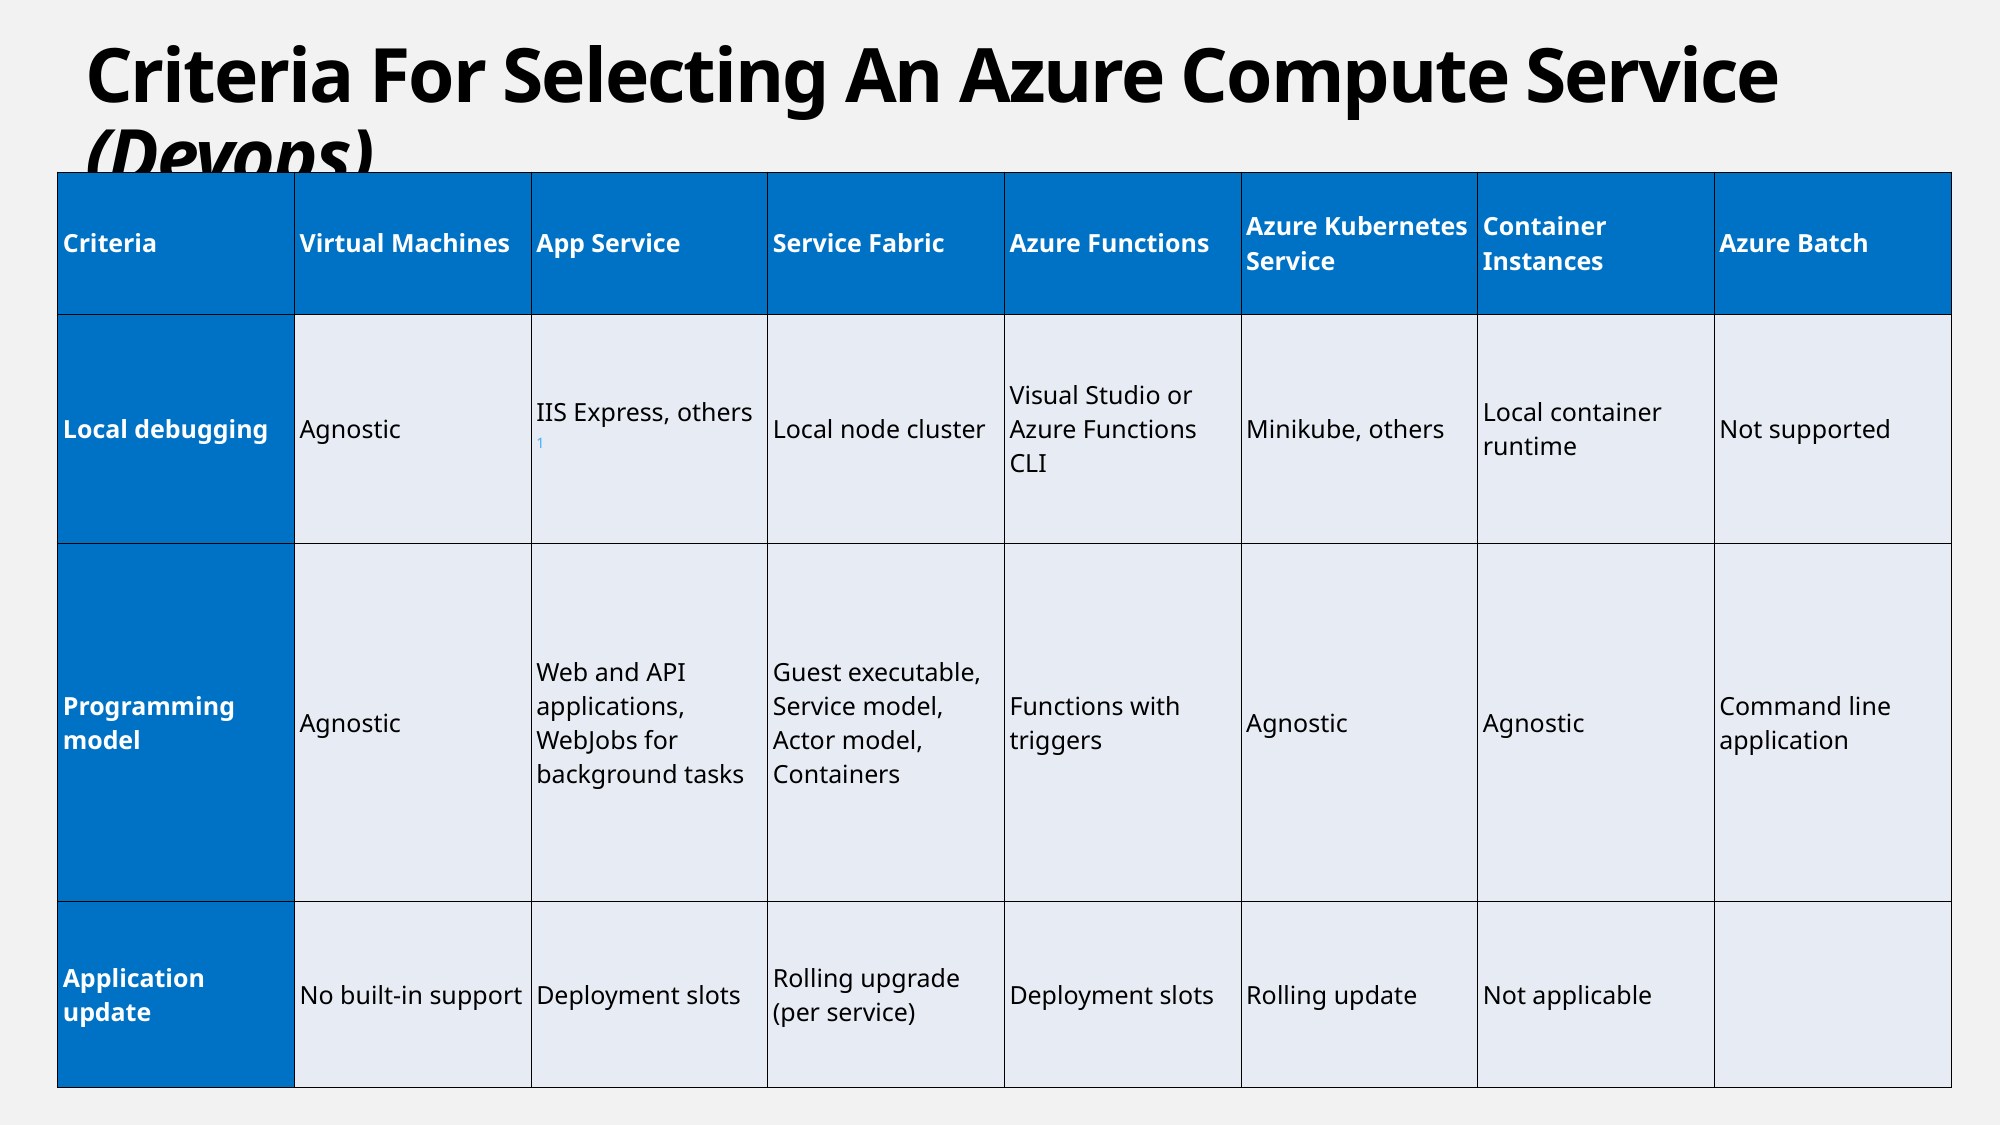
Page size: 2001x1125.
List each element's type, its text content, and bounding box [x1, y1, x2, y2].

table_header Container Instances [1478, 173, 1714, 314]
table_cell Functions with triggers [1005, 544, 1241, 901]
table_cell Not applicable [1478, 902, 1714, 1087]
table_cell Visual Studio or Azure Functions CLI [1005, 315, 1241, 543]
table_cell Web and API applications, WebJobs for background tasks [532, 544, 767, 901]
table_cell Guest executable, Service model, Actor model, Containers [768, 544, 1004, 901]
table_header Service Fabric [768, 173, 1004, 314]
table_cell Rolling update [1242, 902, 1477, 1087]
table_cell IIS Express, others 1 [532, 315, 767, 543]
table_cell Agnostic [1242, 544, 1477, 901]
table_header Azure Kubernetes Service [1242, 173, 1477, 314]
table_cell Local container runtime [1478, 315, 1714, 543]
table_cell No built-in support [295, 902, 531, 1087]
table_cell Rolling upgrade (per service) [768, 902, 1004, 1087]
table_cell Local node cluster [768, 315, 1004, 543]
table_cell Command line application [1715, 544, 1951, 901]
table_cell Programming model [58, 544, 294, 901]
table_cell Agnostic [295, 315, 531, 543]
table_header App Service [532, 173, 767, 314]
table_header Azure Functions [1005, 173, 1241, 314]
table_cell Agnostic [1478, 544, 1714, 901]
table_cell Minikube, others [1242, 315, 1477, 543]
title Criteria For Selecting An Azure Compute Service (Devops) [85, 37, 1915, 161]
table_header Azure Batch [1715, 173, 1951, 314]
table_cell [1715, 902, 1951, 1087]
table_header Criteria [58, 173, 294, 314]
table_cell Agnostic [295, 544, 531, 901]
table_header Virtual Machines [295, 173, 531, 314]
table_cell Deployment slots [532, 902, 767, 1087]
table_cell Local debugging [58, 315, 294, 543]
table_cell Not supported [1715, 315, 1951, 543]
table_cell Application update [58, 902, 294, 1087]
table_cell Deployment slots [1005, 902, 1241, 1087]
